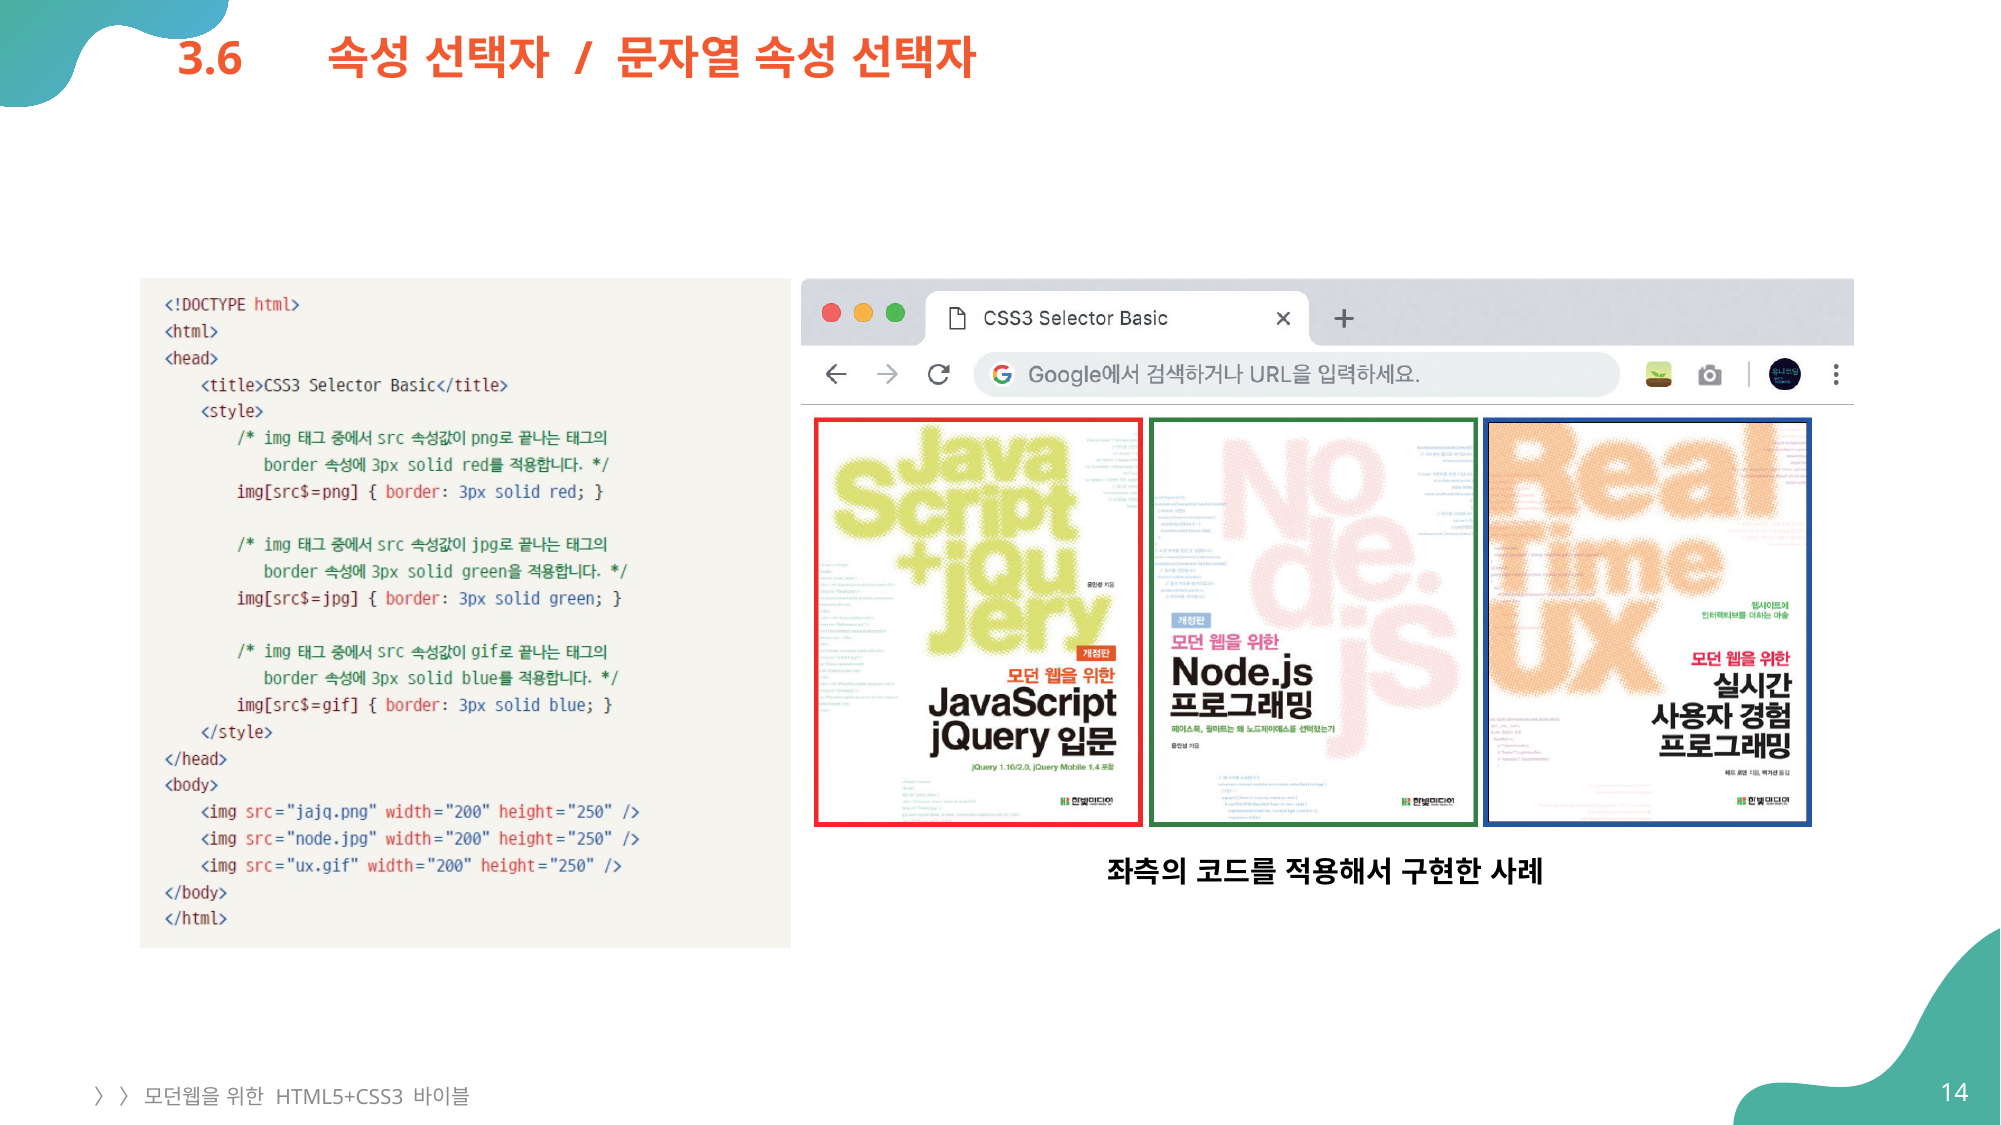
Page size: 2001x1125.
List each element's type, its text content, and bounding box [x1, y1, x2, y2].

footer 〉 〉 모던웹을 위한 HTML5+CSS3 바이블 [79, 1078, 755, 1114]
text_box 좌측의 코드를 적용해서 구현한 사례 [1092, 846, 1561, 896]
picture [799, 278, 1854, 846]
picture [140, 278, 791, 948]
slide_number 14 [1917, 1063, 1984, 1124]
title 3.6 속성 선택자 / 문자열 속성 선택자 [162, 27, 2000, 93]
